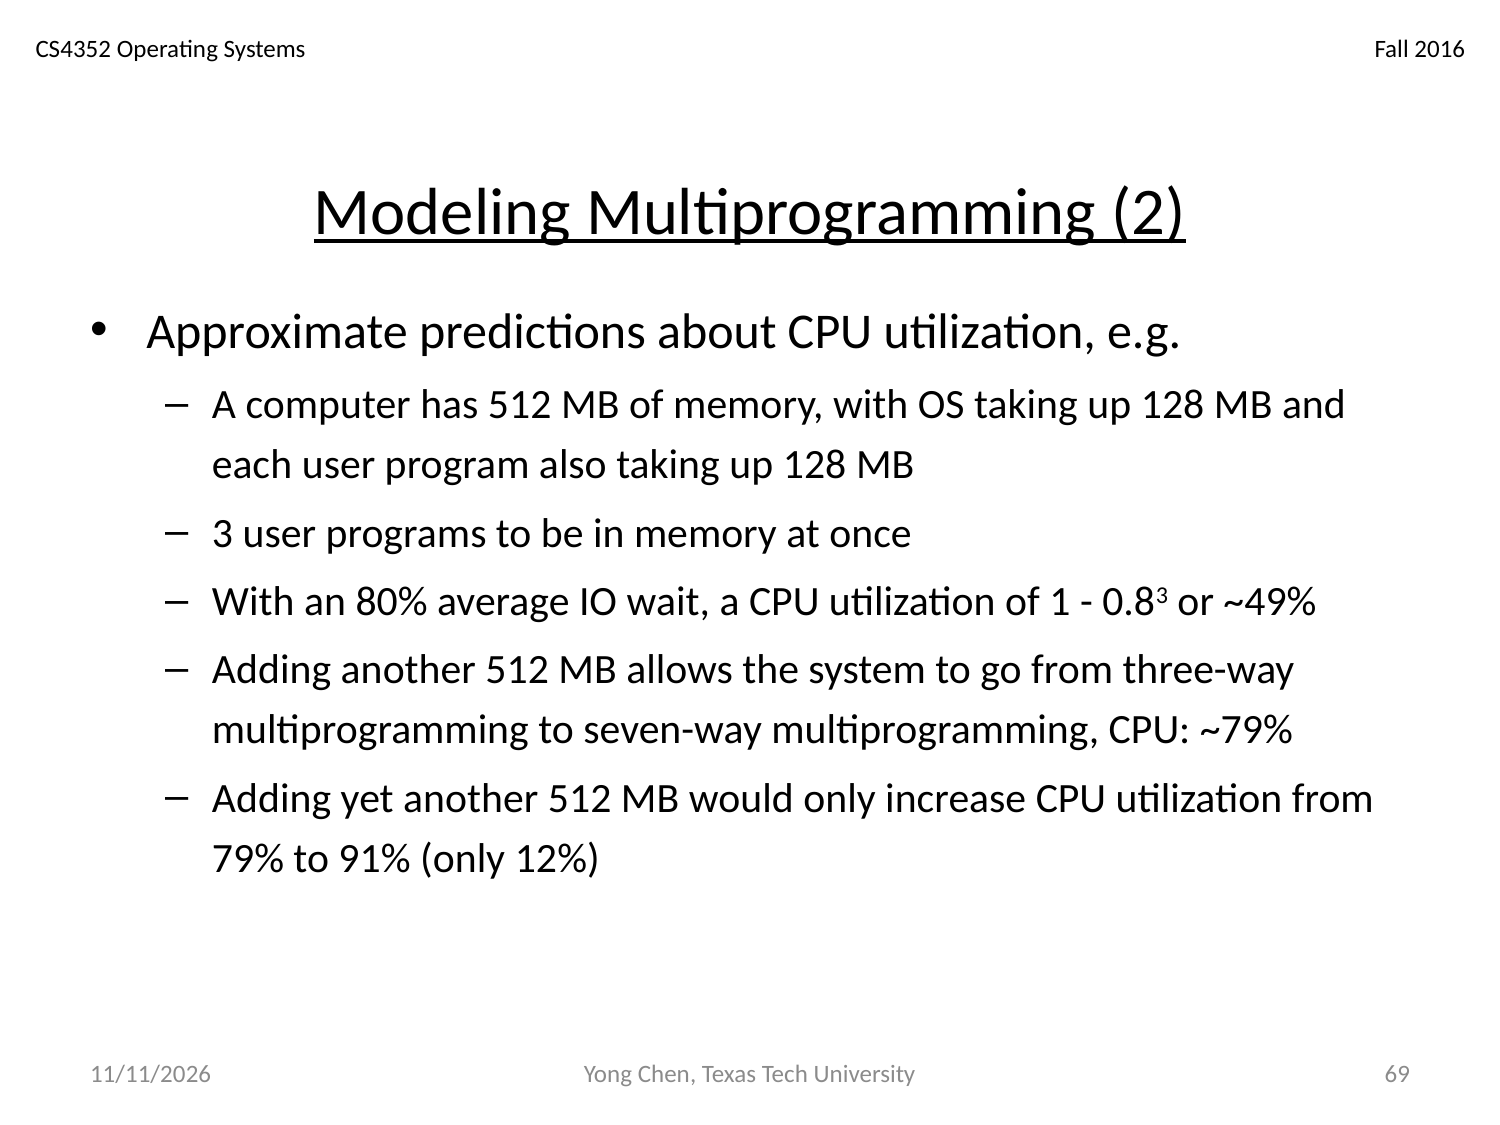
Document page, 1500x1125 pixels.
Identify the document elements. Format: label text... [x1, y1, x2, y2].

slide_number 69 [1074, 1042, 1425, 1103]
list Approximate predictions about CPU utilization, e.g. A computer has 512 MB of memory, with OS taking up 128 MB and each user program also taking up 128 MB 3 user programs to be in memory at once With an 80% average IO wait, a CPU utilization of 1 - 0.83 or ~49% Adding another 512 MB allows the system to go from three-way multiprogramming to seven-way multiprogramming, CPU: ~79% Adding yet another 512 MB would only increase CPU utilization from 79% to 91% (only 12%) [75, 279, 1425, 1029]
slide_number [75, 1042, 425, 1103]
title Modeling Multiprogramming (2) [75, 160, 1425, 263]
footer Yong Chen, Texas Tech University [512, 1042, 988, 1103]
